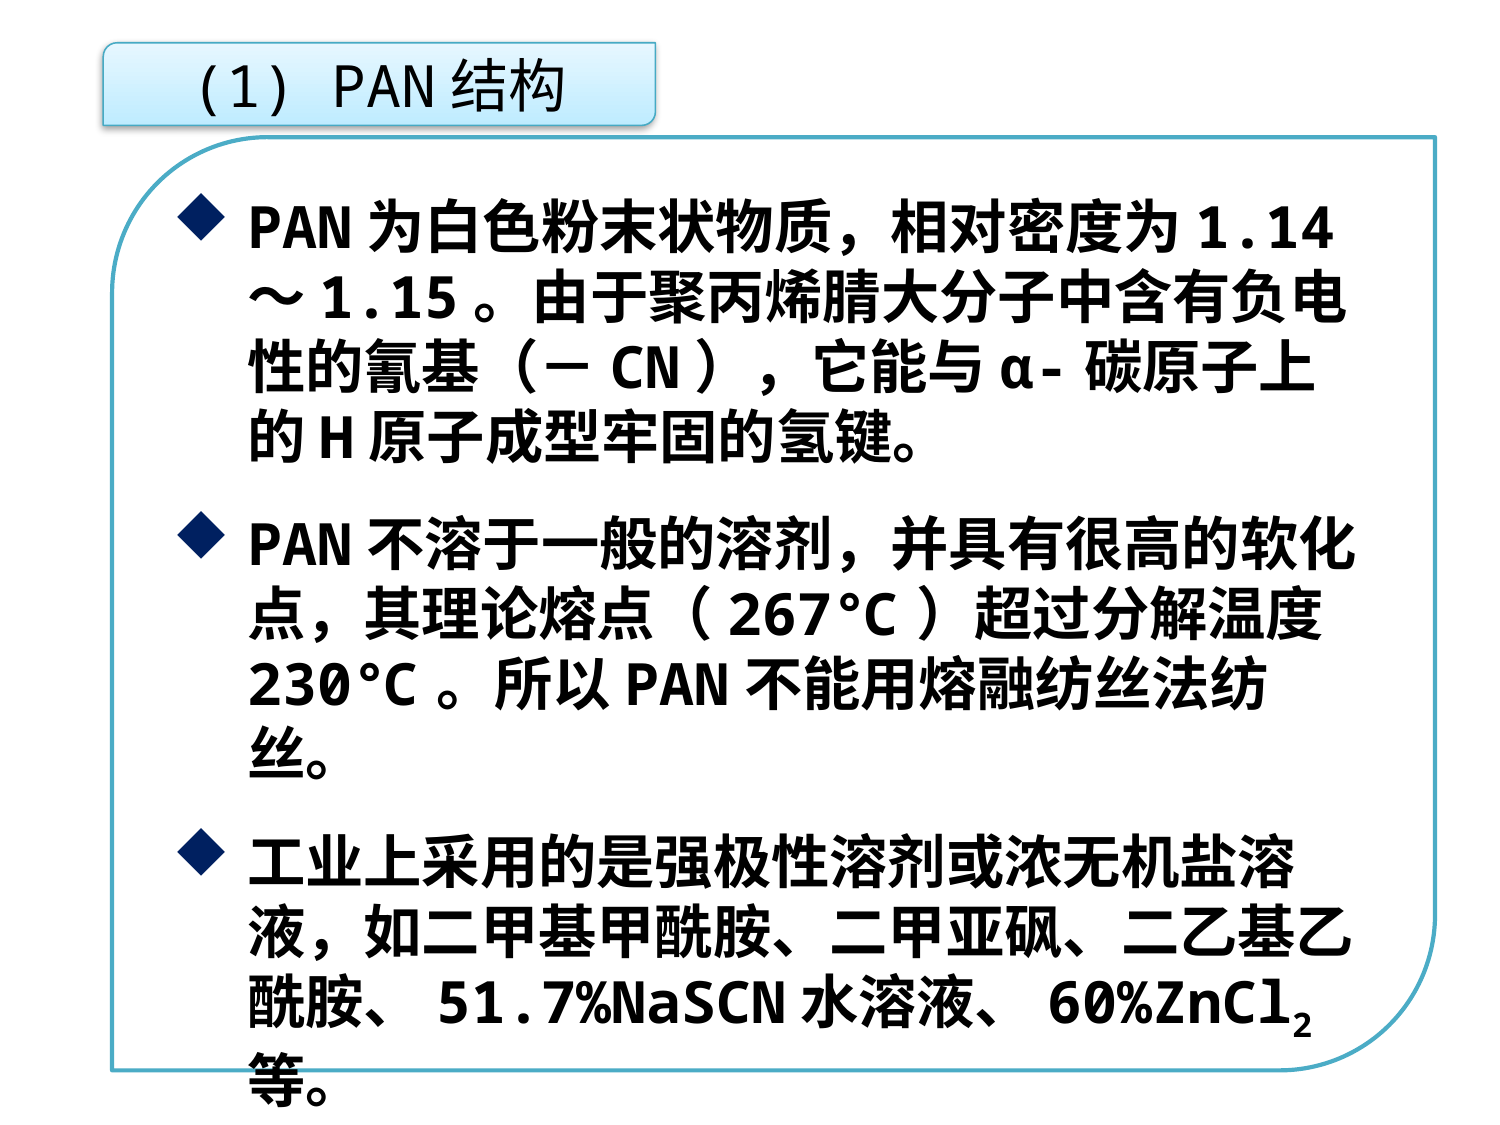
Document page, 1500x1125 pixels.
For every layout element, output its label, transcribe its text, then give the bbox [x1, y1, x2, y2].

text_box (1) PAN结构 [102, 41, 657, 127]
text_box PAN为白色粉末状物质，相对密度为1.14～1.15。由于聚丙烯腈大分子中含有负电性的氰基（－CN），它能与α-碳原子上的H原子成型牢固的氢键。 PAN不溶于一般的溶剂，并具有很高的软化点，其理论熔点（267℃）超过分解温度230℃。所以PAN不能用熔融纺丝法纺丝。 工业上采用的是强极性溶剂或浓无机盐溶液，如二甲基甲酰胺、二甲亚砜、二乙基乙酰胺、51.7%NaSCN水溶液、60%ZnCl2等。 [109, 135, 1438, 1073]
